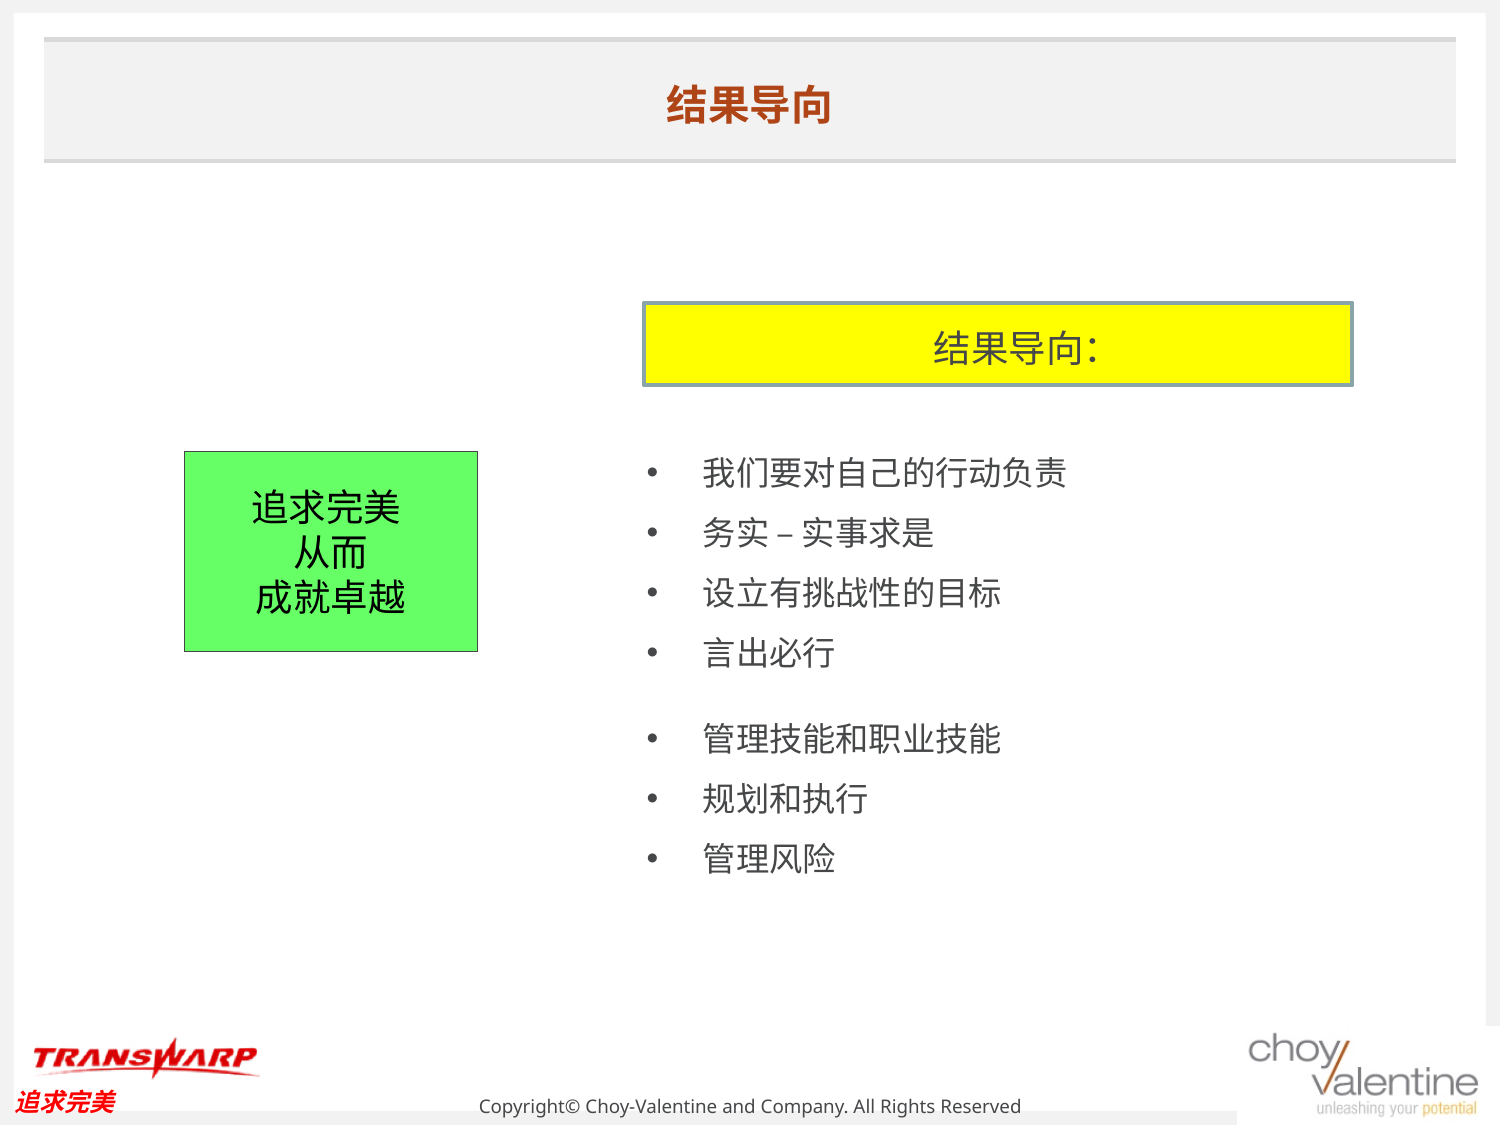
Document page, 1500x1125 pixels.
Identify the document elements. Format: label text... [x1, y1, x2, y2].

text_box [0, 1033, 331, 1125]
text_box 追求完美 从而 成就卓越 [184, 451, 478, 652]
text_box [642, 301, 1354, 317]
text_box 结果导向： 我们要对自己的行动负责 务实 – 实事求是 设立有挑战性的目标 言出必行 管理技能和职业技能 规划和执行 管理风险 [631, 317, 1424, 1036]
picture [0, 0, 1500, 1125]
title 结果导向 [49, 44, 1451, 163]
